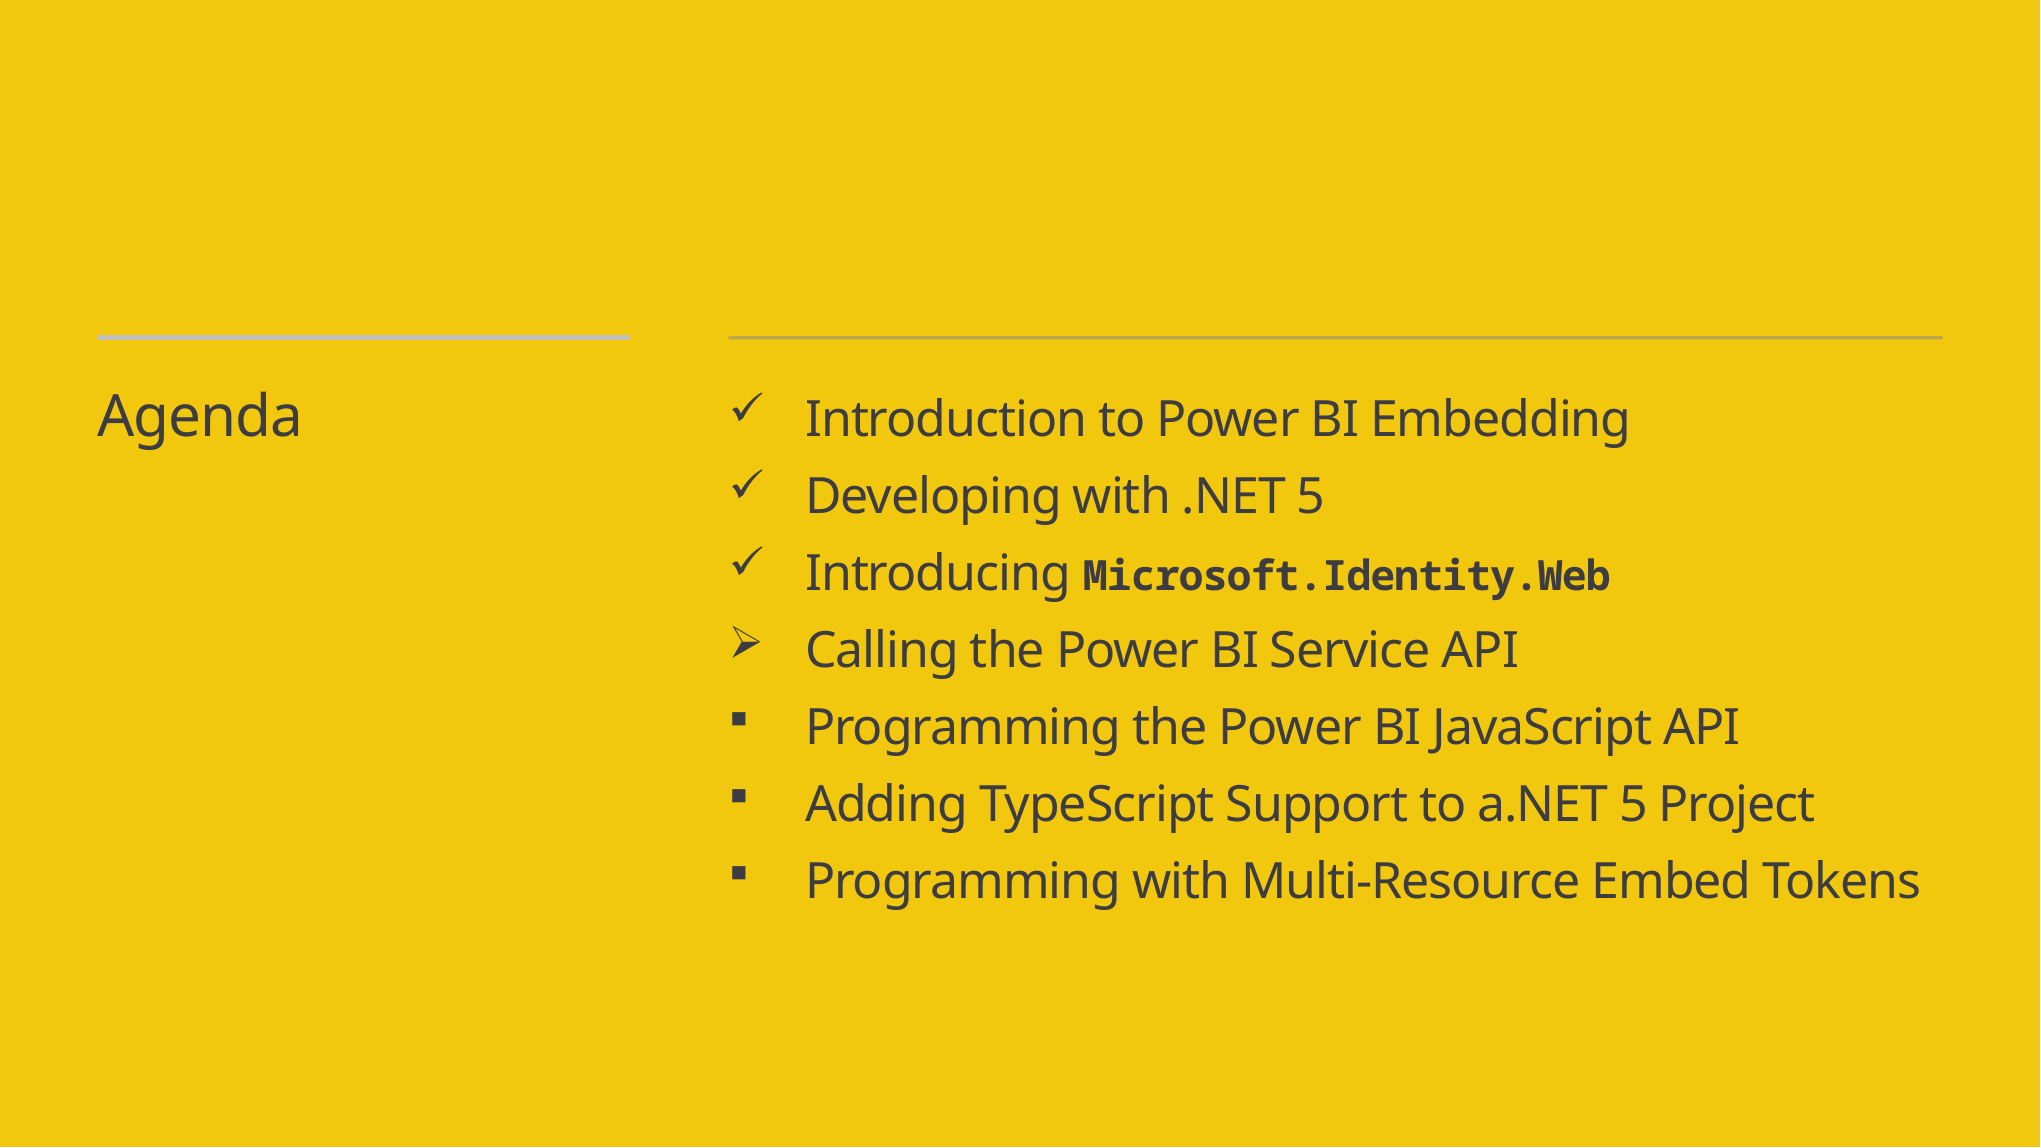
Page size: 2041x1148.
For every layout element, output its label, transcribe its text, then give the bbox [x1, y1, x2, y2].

list Introduction to Power BI Embedding Developing with .NET 5 Introducing Microsoft.Identity.Web Calling the Power BI Service API Programming the Power BI JavaScript API Adding TypeScript Support to a.NET 5 Project Programming with Multi-Resource Embed Tokens [728, 386, 2008, 912]
title Agenda [97, 386, 631, 451]
